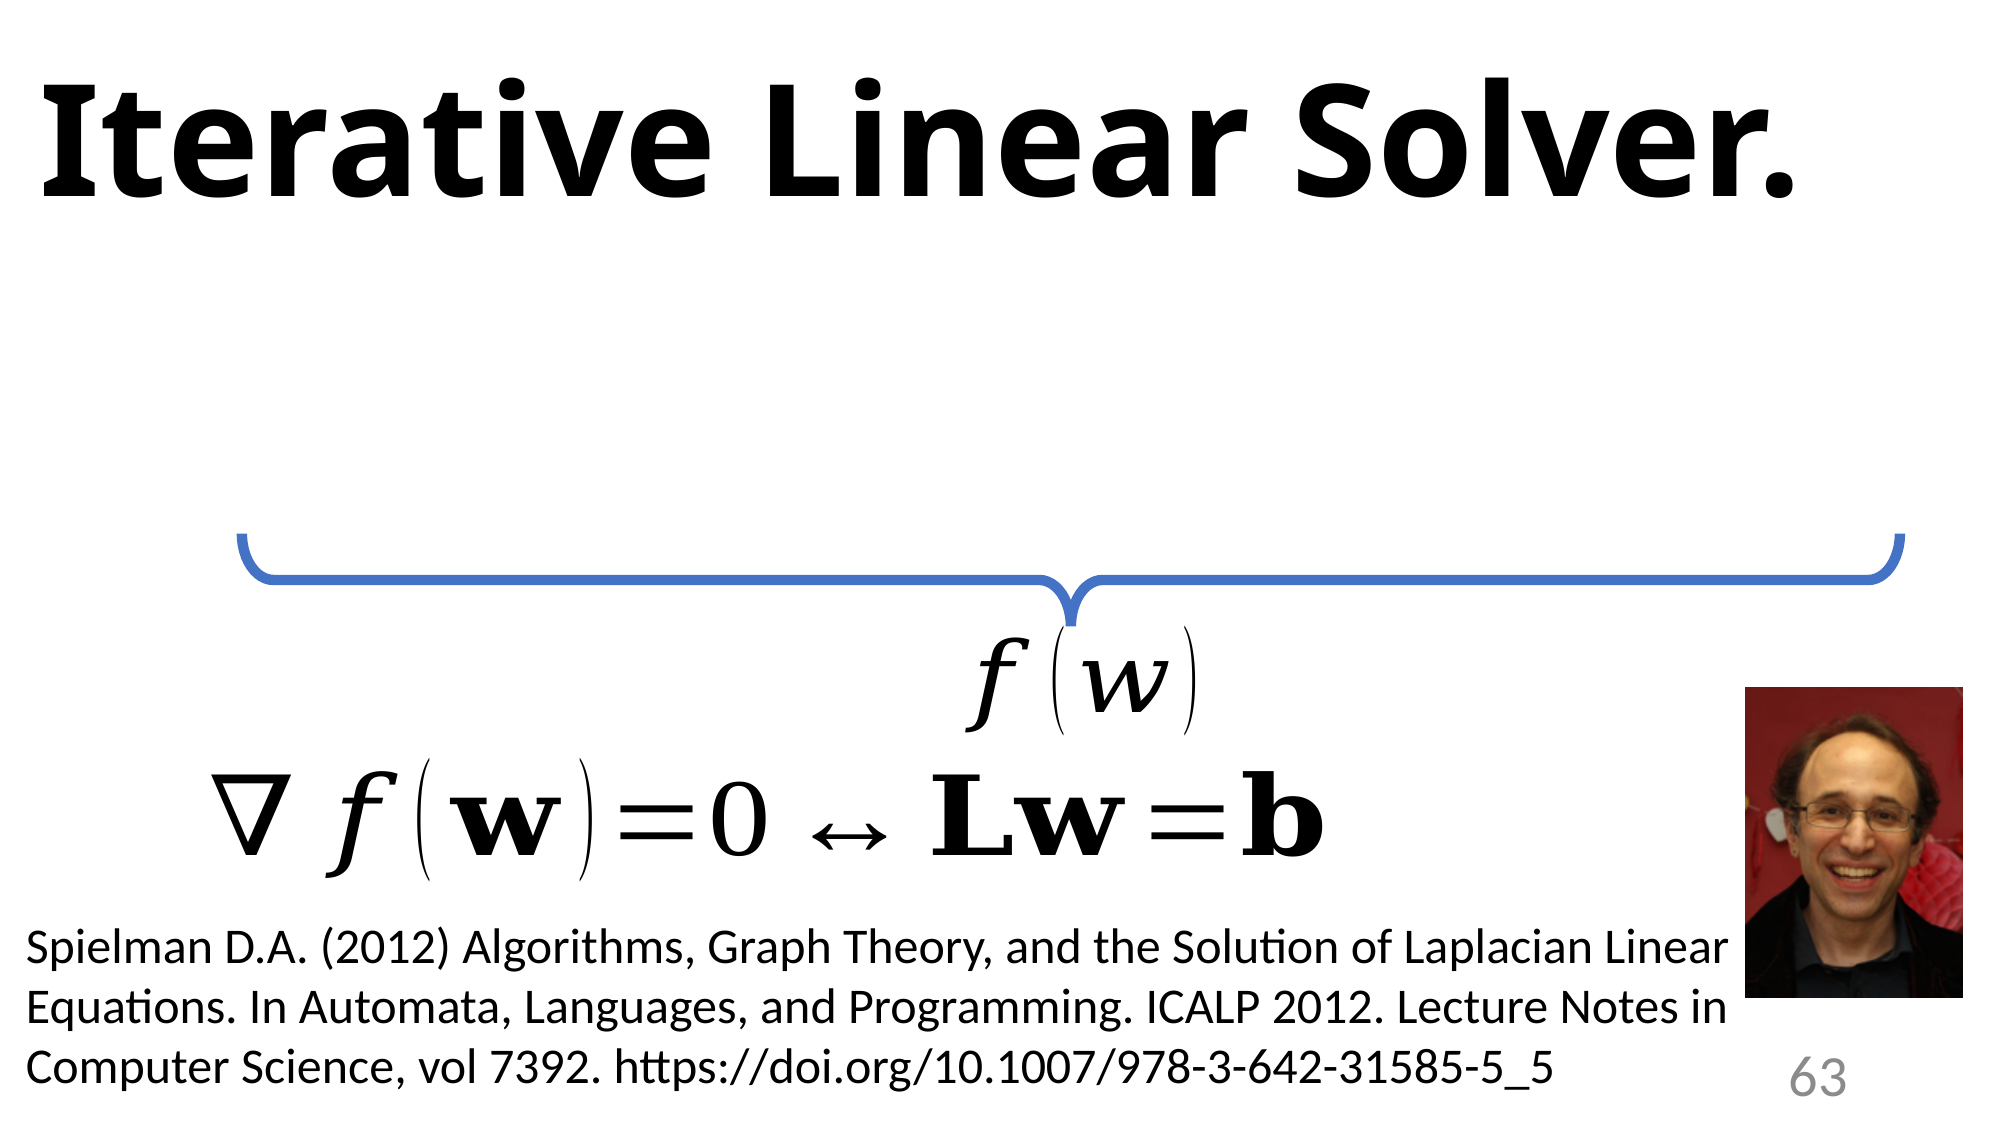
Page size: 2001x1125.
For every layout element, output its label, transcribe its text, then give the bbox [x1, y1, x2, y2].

picture [1745, 687, 1963, 998]
text_box Spielman D.A. (2012) Algorithms, Graph Theory, and the Solution of Laplacian Linear Equations. In Automata, Languages, and Programming. ICALP 2012. Lecture Notes in Computer Science, vol 7392. https://doi.org/10.1007/978-3-642-31585-5_5 [11, 905, 1863, 1101]
text_box [241, 533, 1901, 627]
title Iterative Linear Solver. [24, 36, 1850, 255]
